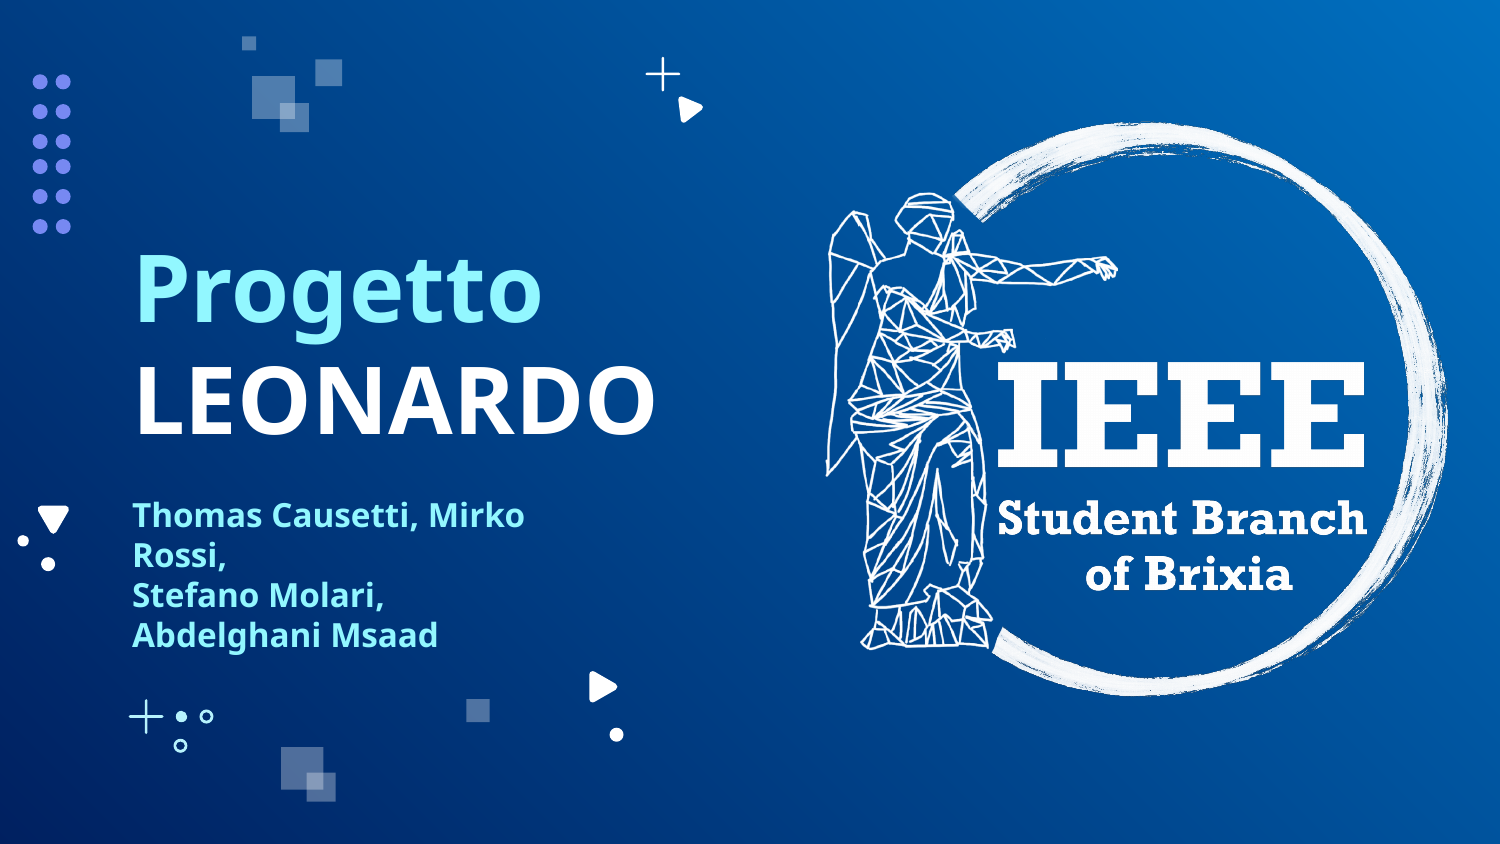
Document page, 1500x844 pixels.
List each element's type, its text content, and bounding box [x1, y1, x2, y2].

title Progetto LEONARDO [116, 191, 621, 558]
subtitle Thomas Causetti, Mirko Rossi, Stefano Molari, Abdelghani Msaad [116, 479, 549, 632]
picture [626, 17, 1471, 844]
